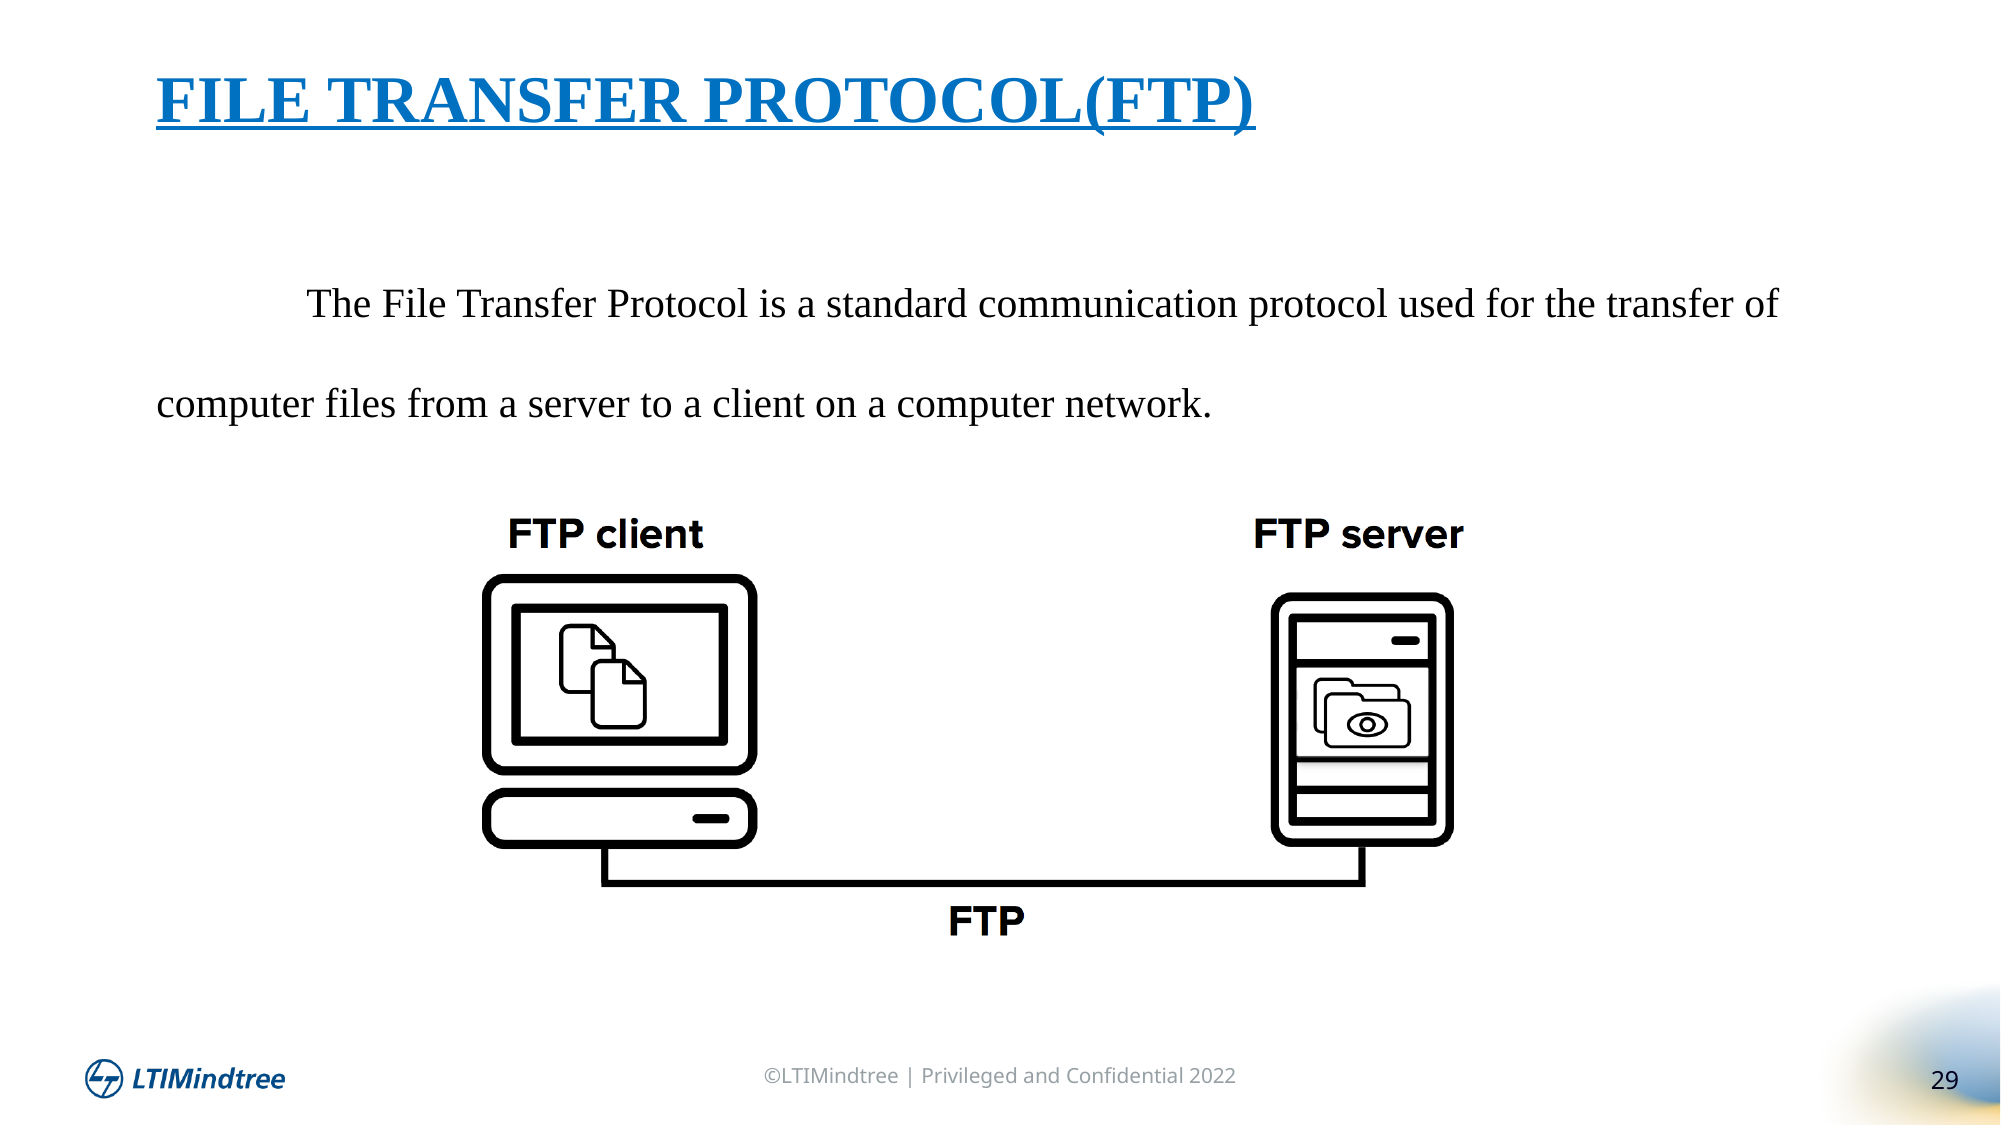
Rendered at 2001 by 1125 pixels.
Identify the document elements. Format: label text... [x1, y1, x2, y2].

picture [428, 463, 1572, 944]
picture [1774, 966, 2001, 1125]
text_box FILE TRANSFER PROTOCOL(FTP) The File Transfer Protocol is a standard communication protocol used for the transfer of computer files from a server to a client on a computer network. [141, 48, 1937, 433]
